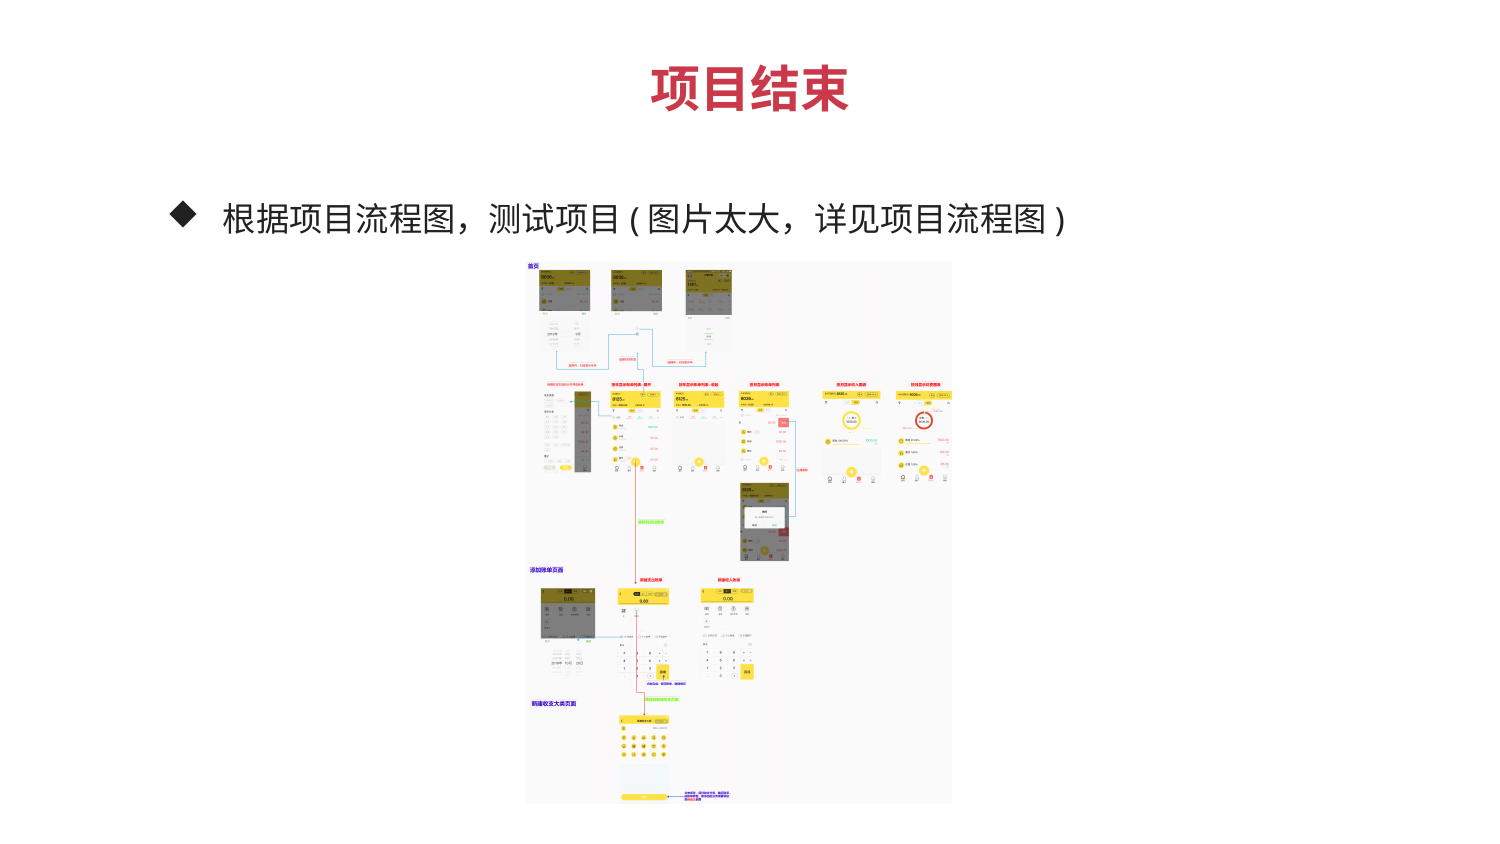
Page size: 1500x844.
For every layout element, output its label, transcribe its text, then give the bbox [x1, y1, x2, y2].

text_box 项目结束 [634, 49, 866, 125]
picture [525, 261, 952, 804]
text_box 根据项目流程图，测试项目(图片太大，详见项目流程图) [76, 190, 1482, 246]
